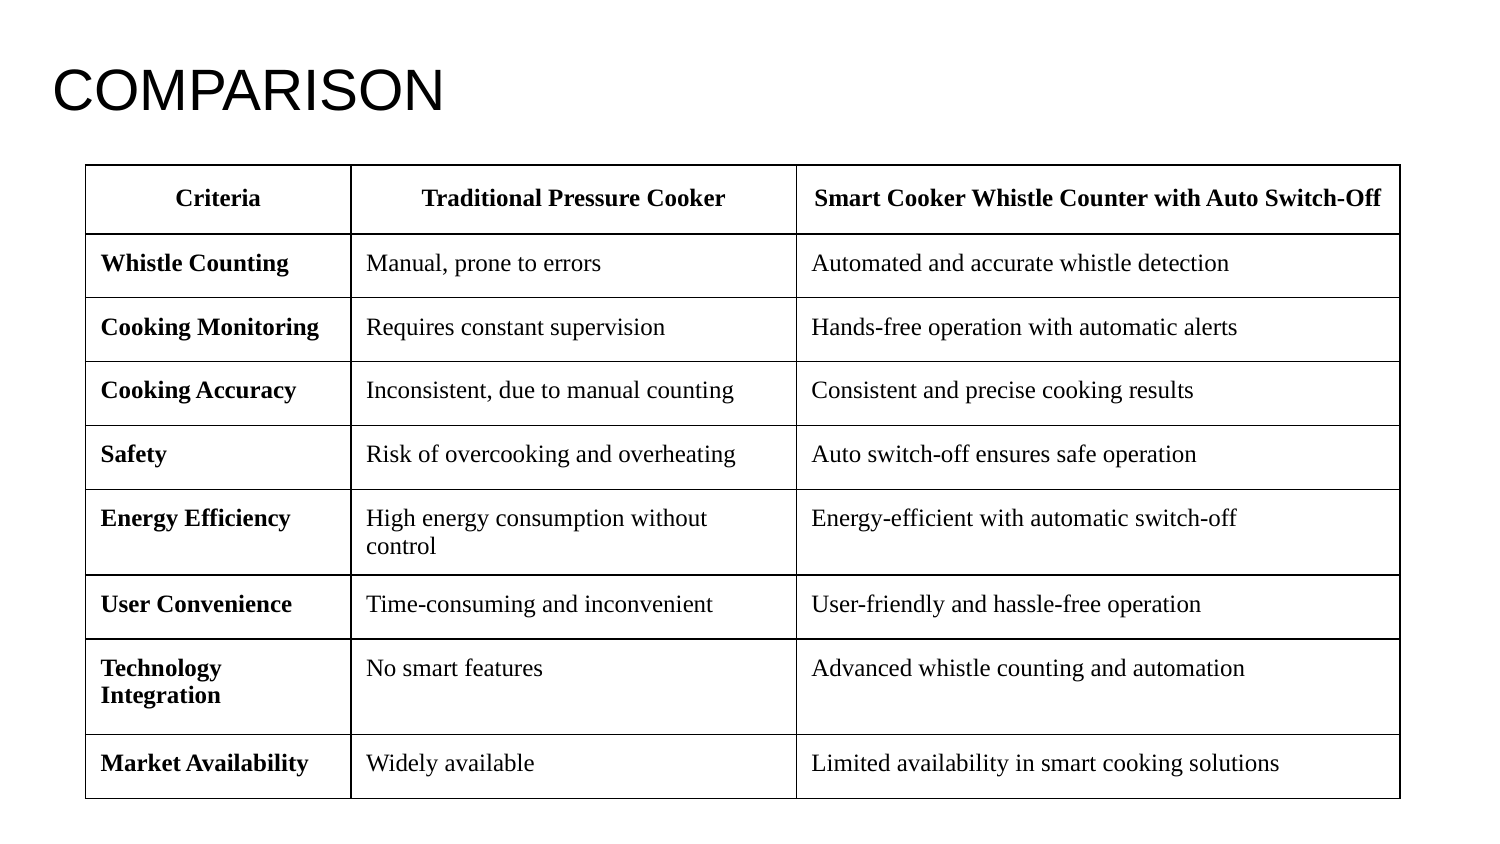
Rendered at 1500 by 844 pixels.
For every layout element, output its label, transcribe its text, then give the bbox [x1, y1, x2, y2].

table_cell Requires constant supervision [352, 298, 796, 361]
table_cell Time-consuming and inconvenient [352, 576, 796, 638]
table_cell Automated and accurate whistle detection [797, 235, 1399, 297]
text_box COMPARISON [37, 37, 530, 138]
table_cell Manual, prone to errors [352, 235, 796, 297]
table_cell Advanced whistle counting and automation [797, 640, 1399, 734]
table_cell Market Availability [86, 735, 350, 798]
table_cell Inconsistent, due to manual counting [352, 362, 796, 425]
table_cell Energy-efficient with automatic switch-off [797, 490, 1399, 574]
table_cell Risk of overcooking and overheating [352, 426, 796, 489]
table_cell Cooking Monitoring [86, 298, 350, 361]
table_cell Safety [86, 426, 350, 489]
table_cell Widely available [352, 735, 796, 798]
table_header Traditional Pressure Cooker [352, 166, 796, 233]
table_header Criteria [86, 166, 350, 233]
table_cell Consistent and precise cooking results [797, 362, 1399, 425]
table_cell User Convenience [86, 576, 350, 638]
table_cell No smart features [352, 640, 796, 734]
table_cell Auto switch-off ensures safe operation [797, 426, 1399, 489]
table_cell Whistle Counting [86, 235, 350, 297]
table_cell User-friendly and hassle-free operation [797, 576, 1399, 638]
table_cell Hands-free operation with automatic alerts [797, 298, 1399, 361]
table_cell Cooking Accuracy [86, 362, 350, 425]
table_cell Energy Efficiency [86, 490, 350, 574]
table_cell Limited availability in smart cooking solutions [797, 735, 1399, 798]
table_header Smart Cooker Whistle Counter with Auto Switch-Off [797, 166, 1399, 233]
table_cell High energy consumption without control [352, 490, 796, 574]
table_cell Technology Integration [86, 640, 350, 734]
